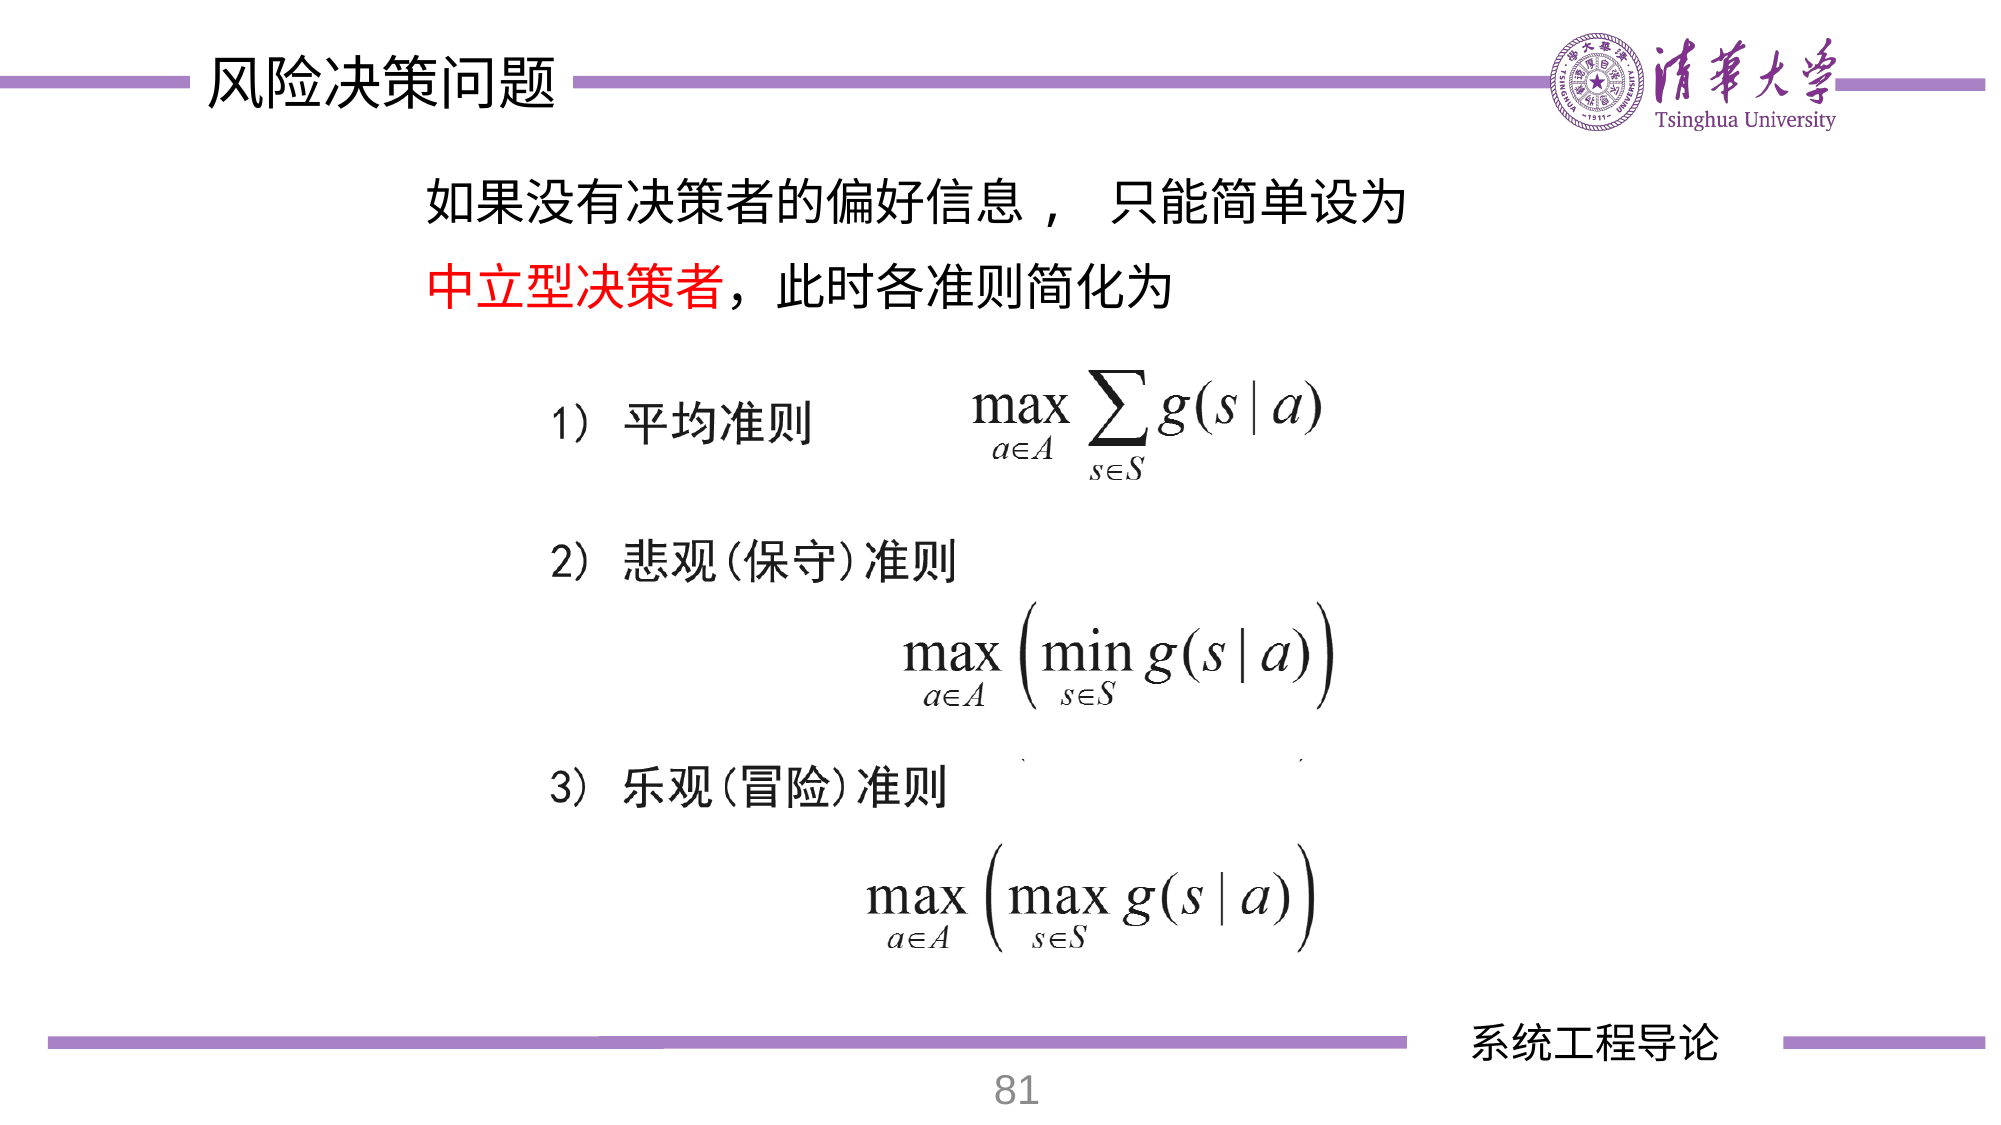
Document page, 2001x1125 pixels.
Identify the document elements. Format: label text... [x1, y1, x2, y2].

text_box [520, 358, 1339, 964]
text_box 如果没有决策者的偏好信息, 只能简单设为 中立型决策者，此时各准则简化为 [410, 163, 1425, 323]
picture [1550, 33, 1644, 131]
picture [1655, 38, 1836, 131]
